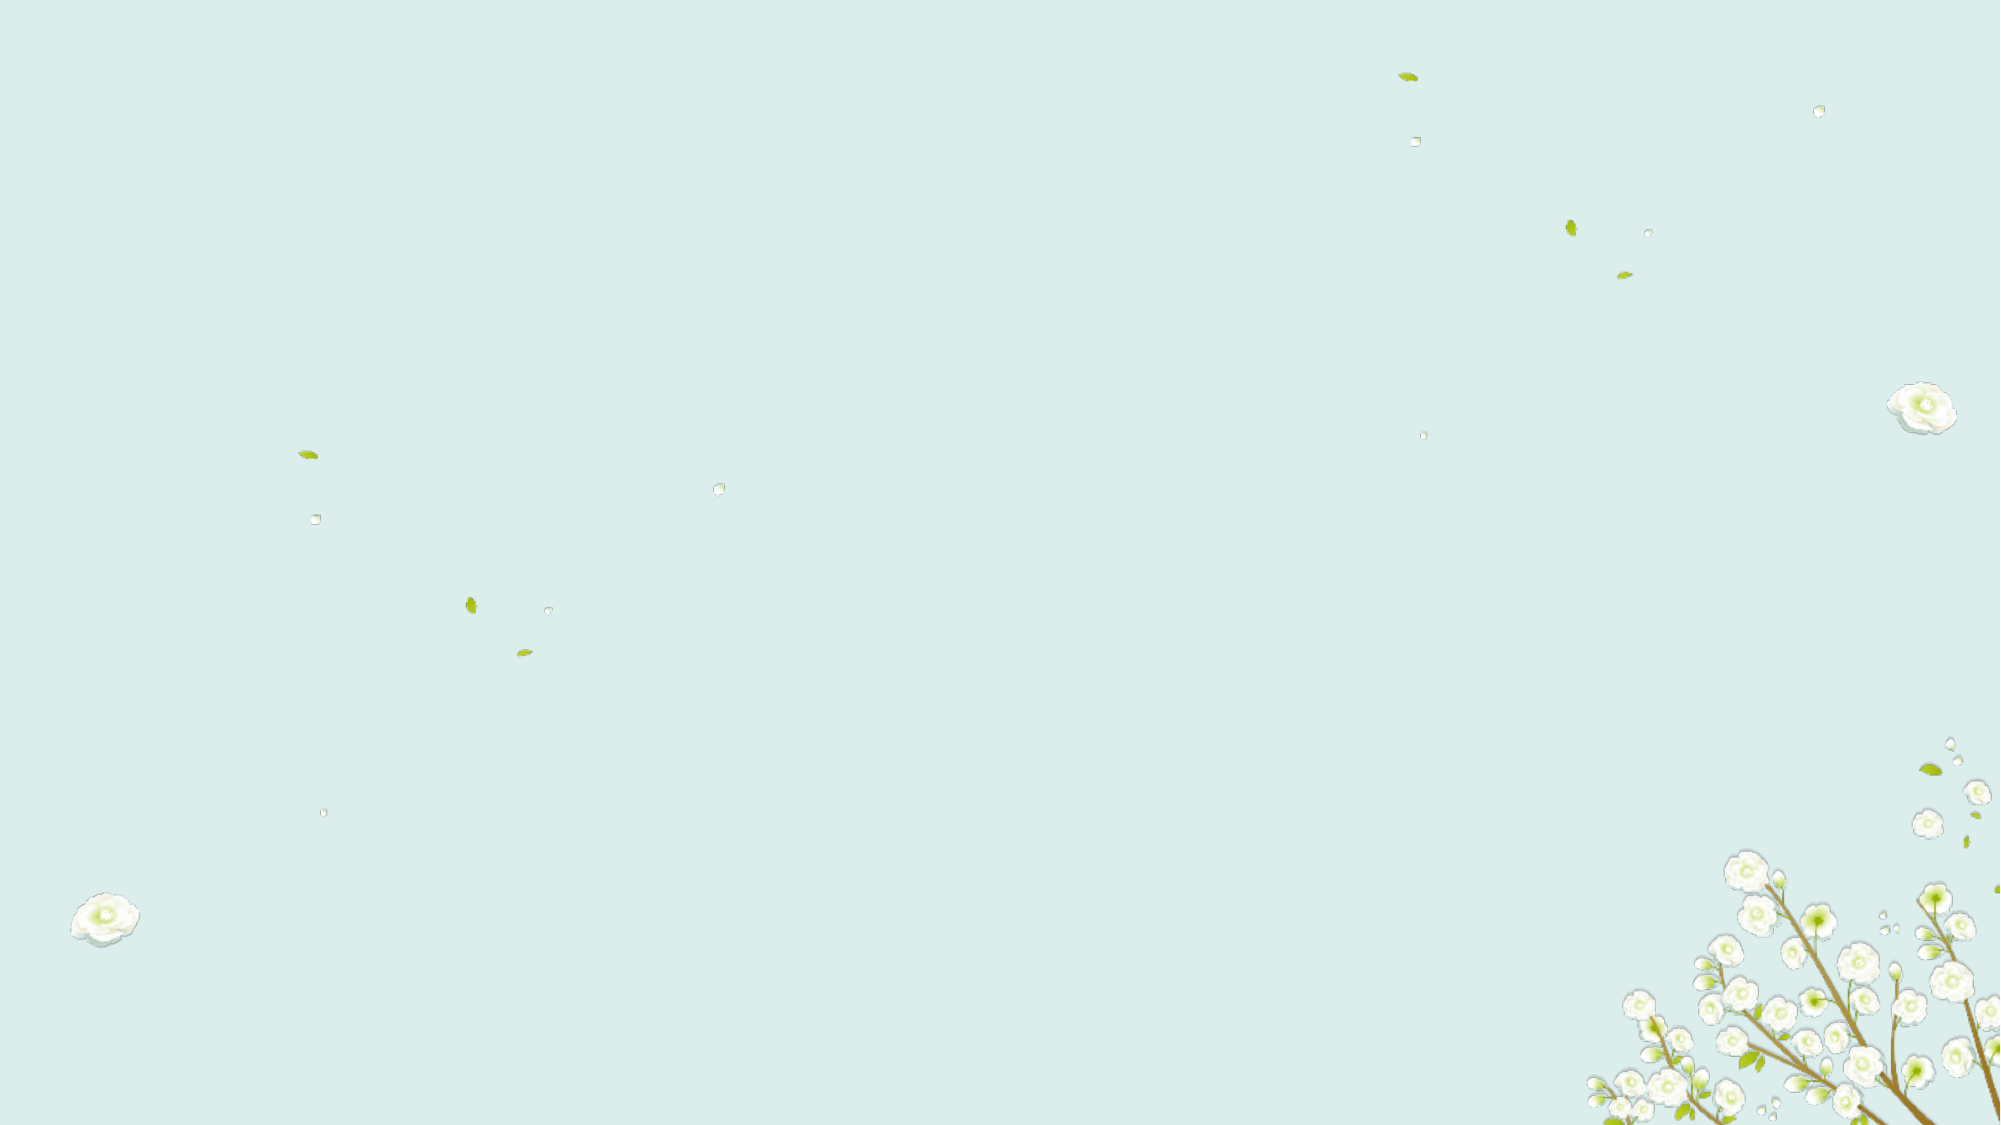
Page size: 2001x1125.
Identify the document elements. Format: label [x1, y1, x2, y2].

picture [119, 409, 781, 864]
picture [1219, 31, 1969, 487]
picture [51, 867, 162, 973]
picture [1522, 667, 2000, 1125]
